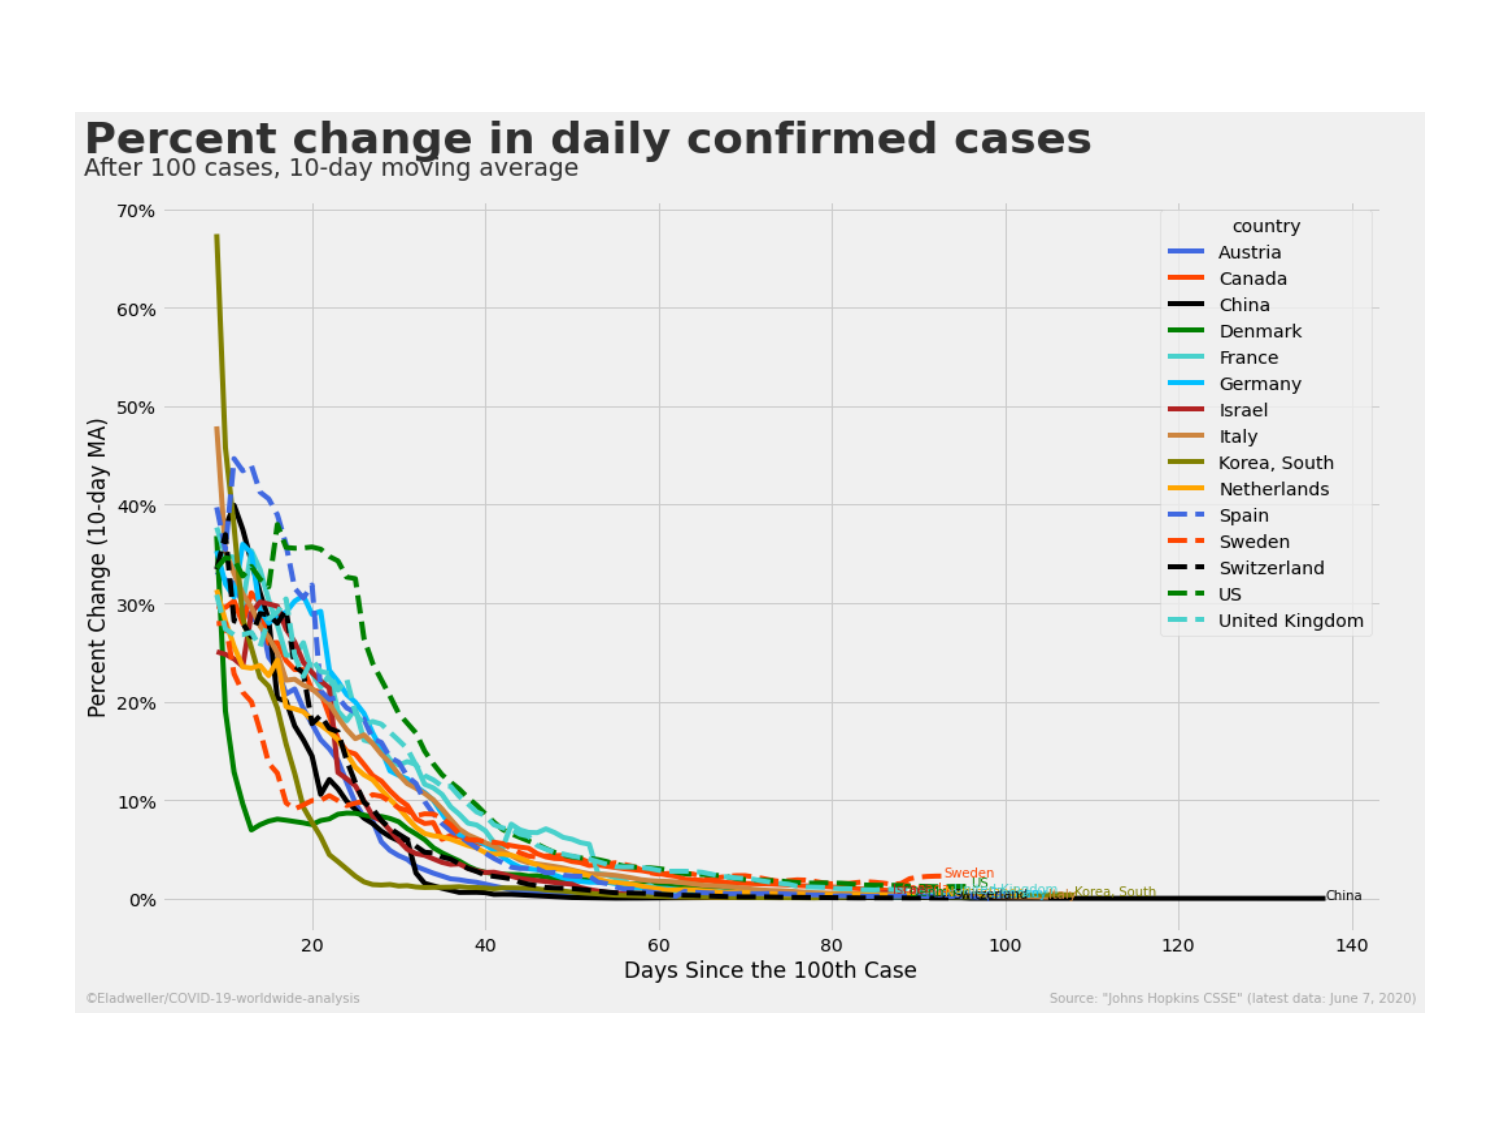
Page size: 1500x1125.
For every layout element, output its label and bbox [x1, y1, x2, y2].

picture [74, 112, 1426, 1013]
